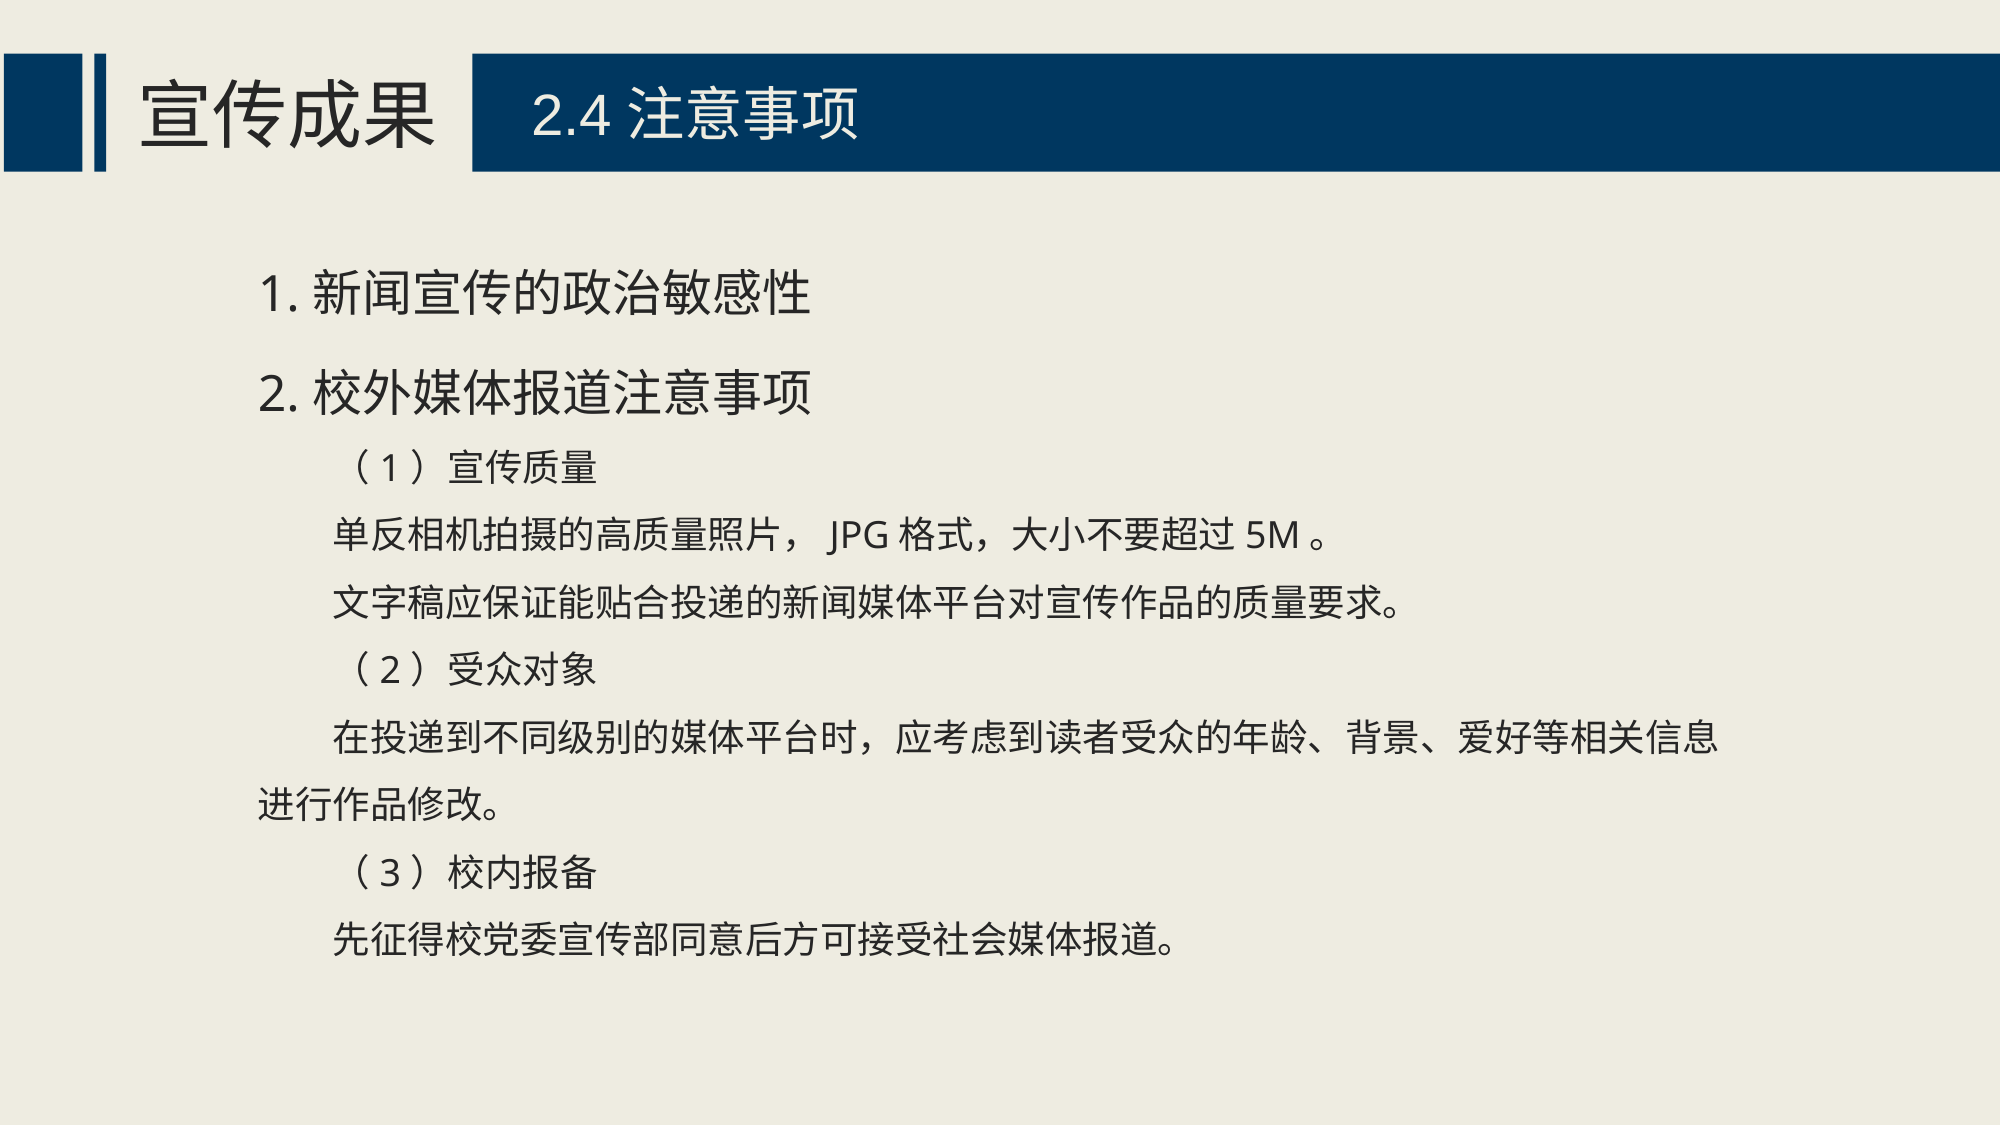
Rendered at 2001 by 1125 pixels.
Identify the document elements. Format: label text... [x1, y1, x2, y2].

text_box 1.新闻宣传的政治敏感性 2.校外媒体报道注意事项 （1）宣传质量 单反相机拍摄的高质量照片，JPG格式，大小不要超过5M。 文字稿应保证能贴合投递的新闻媒体平台对宣传作品的质量要求。 （2）受众对象 在投递到不同级别的媒体平台时，应考虑到读者受众的年龄、背景、爱好等相关信息进行作品修改。 （3）校内报备 先征得校党委宣传部同意后方可接受社会媒体报道。 [243, 263, 1757, 969]
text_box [3, 53, 2000, 172]
